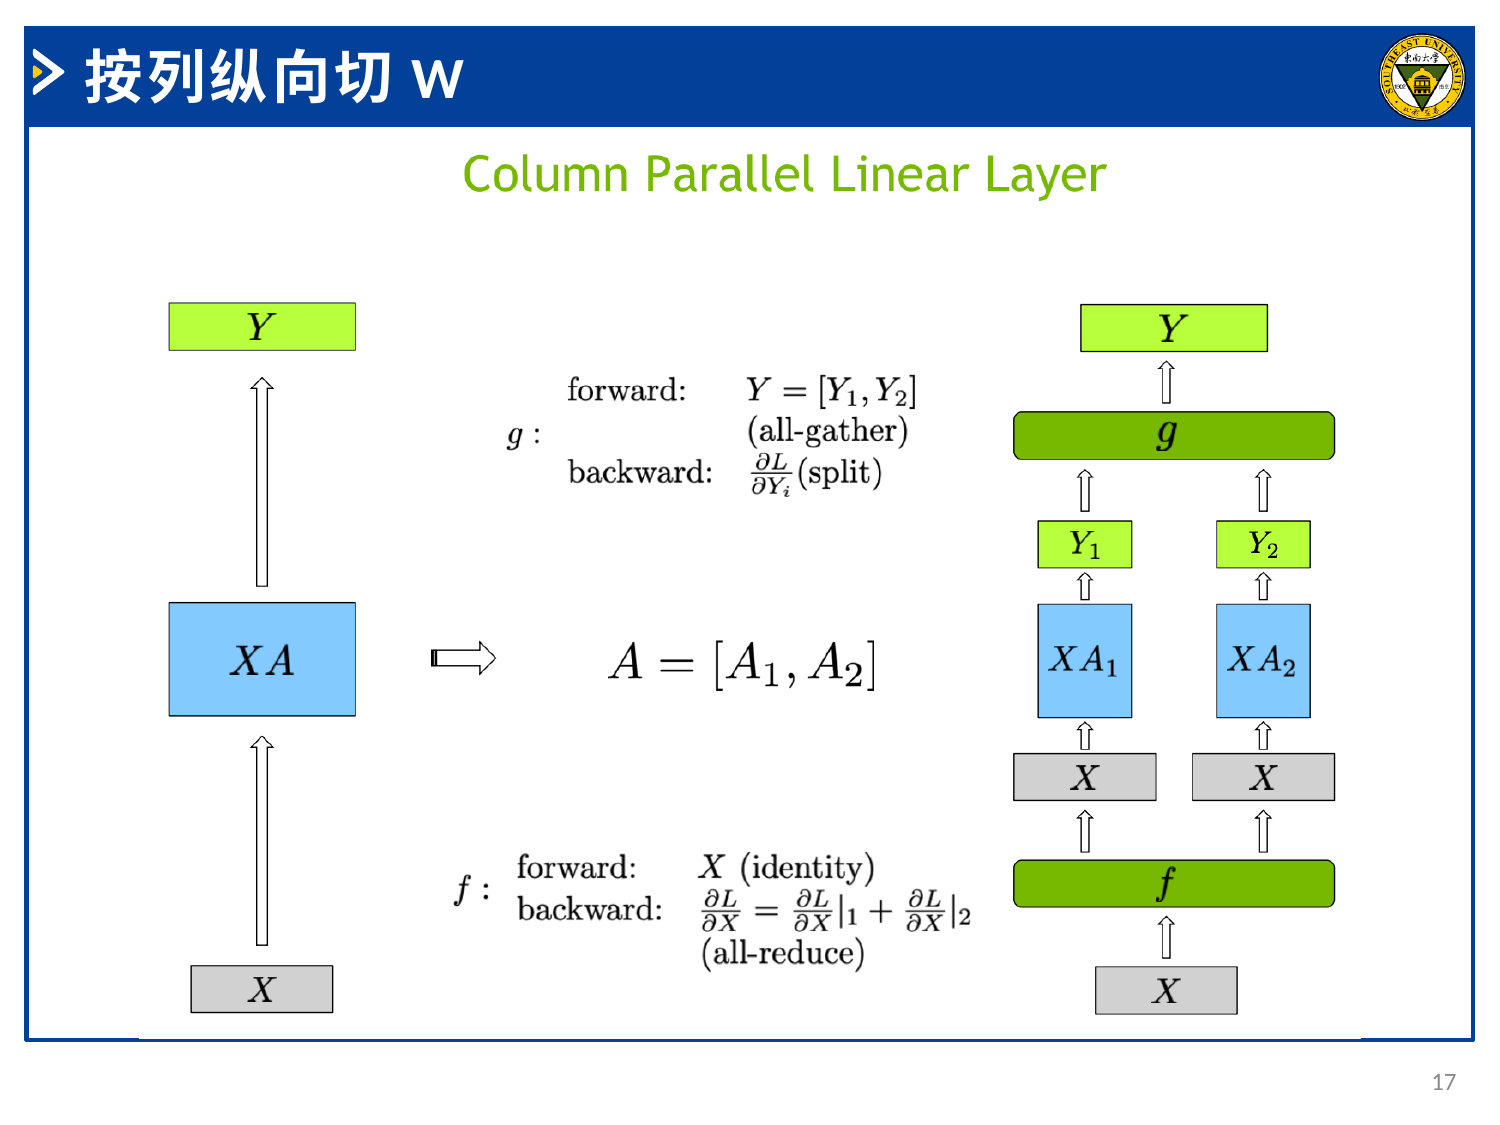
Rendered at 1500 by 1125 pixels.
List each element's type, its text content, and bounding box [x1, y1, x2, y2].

picture [139, 133, 1361, 1039]
text_box 按列纵向切W [70, 32, 836, 118]
picture [1378, 33, 1467, 121]
slide_number 17 [1382, 1051, 1472, 1111]
